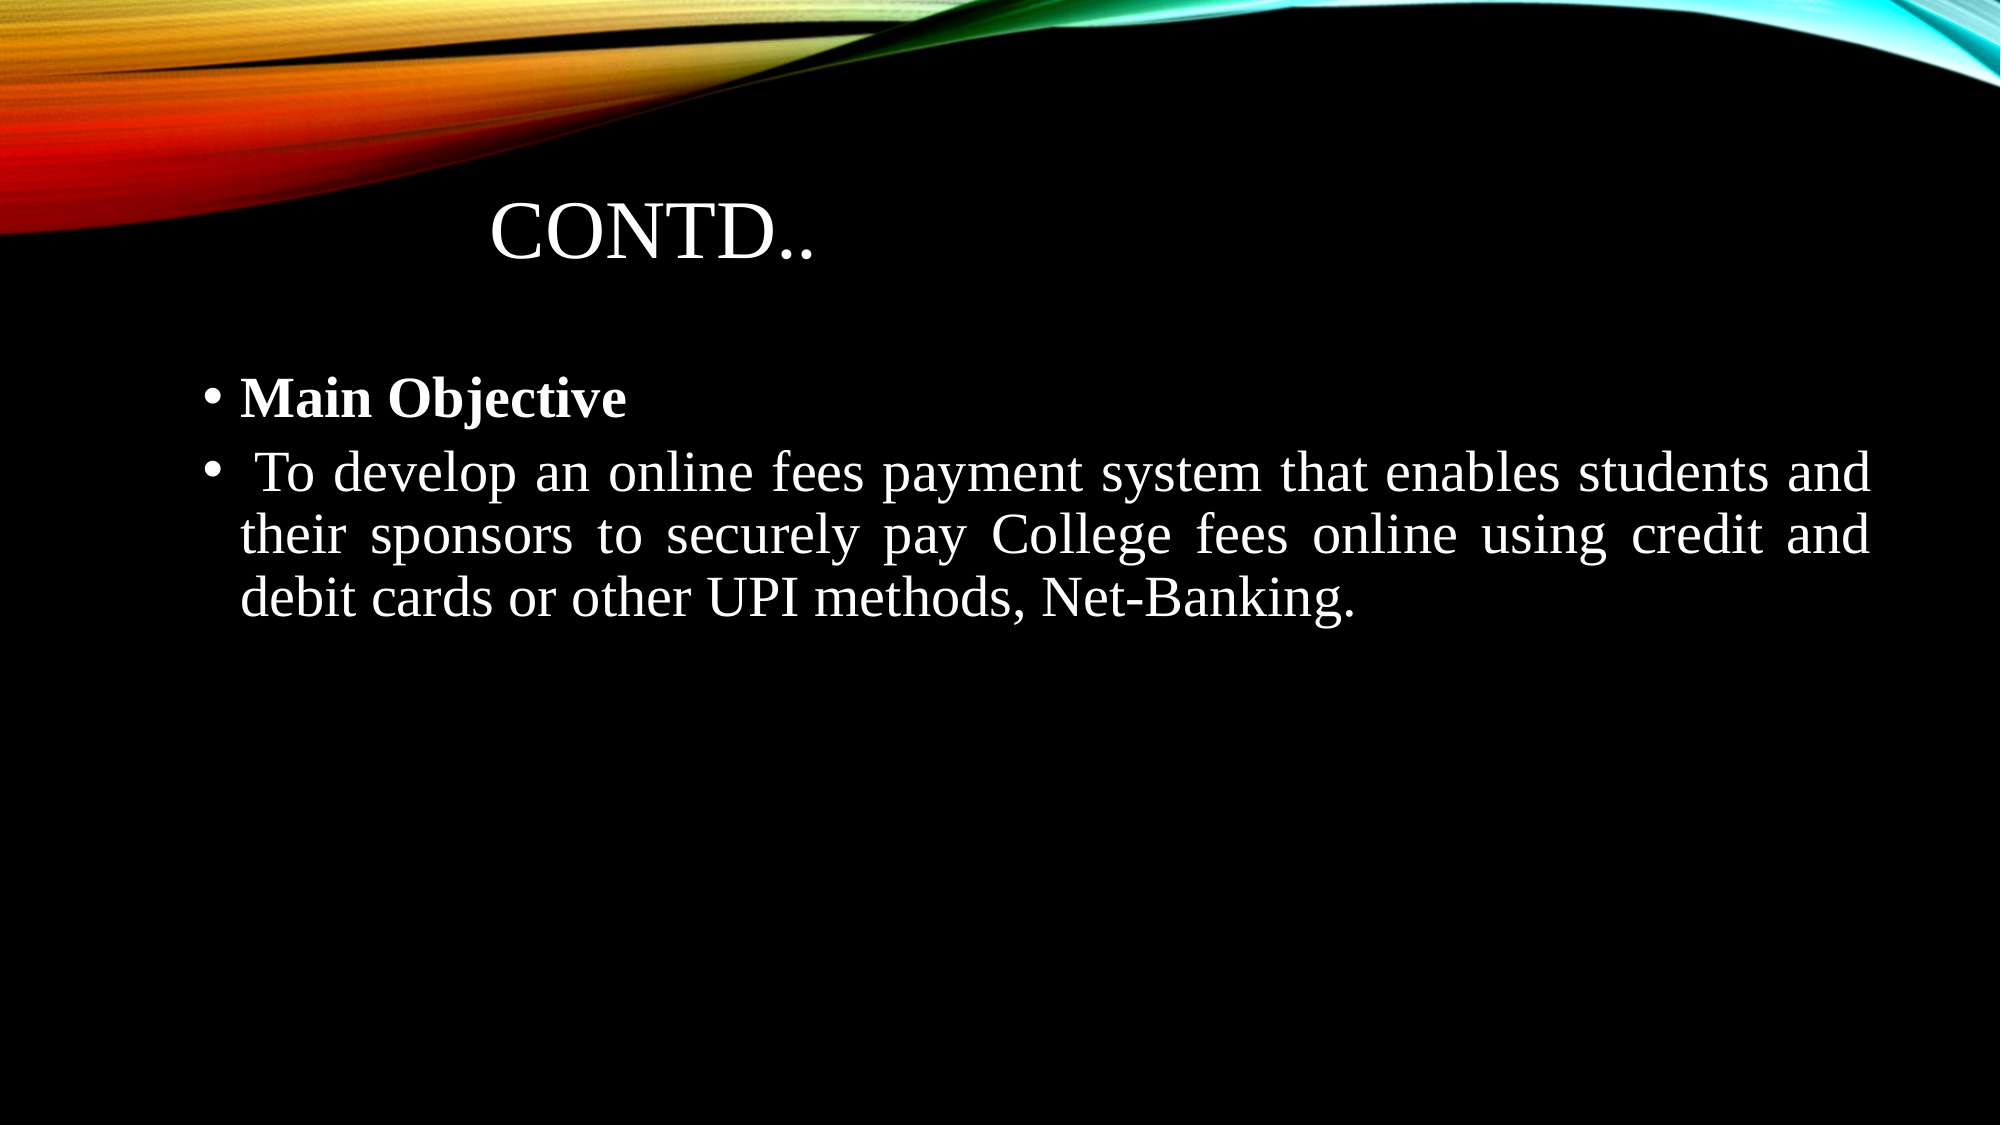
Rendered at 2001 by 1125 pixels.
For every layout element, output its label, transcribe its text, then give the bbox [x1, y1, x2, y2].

title Contd.. [474, 125, 1888, 338]
list Main Objective To develop an online fees payment system that enables students and their sponsors to securely pay College fees online using credit and debit cards or other UPI methods, Net-Banking. [112, 360, 1888, 1021]
picture [0, 0, 2000, 237]
